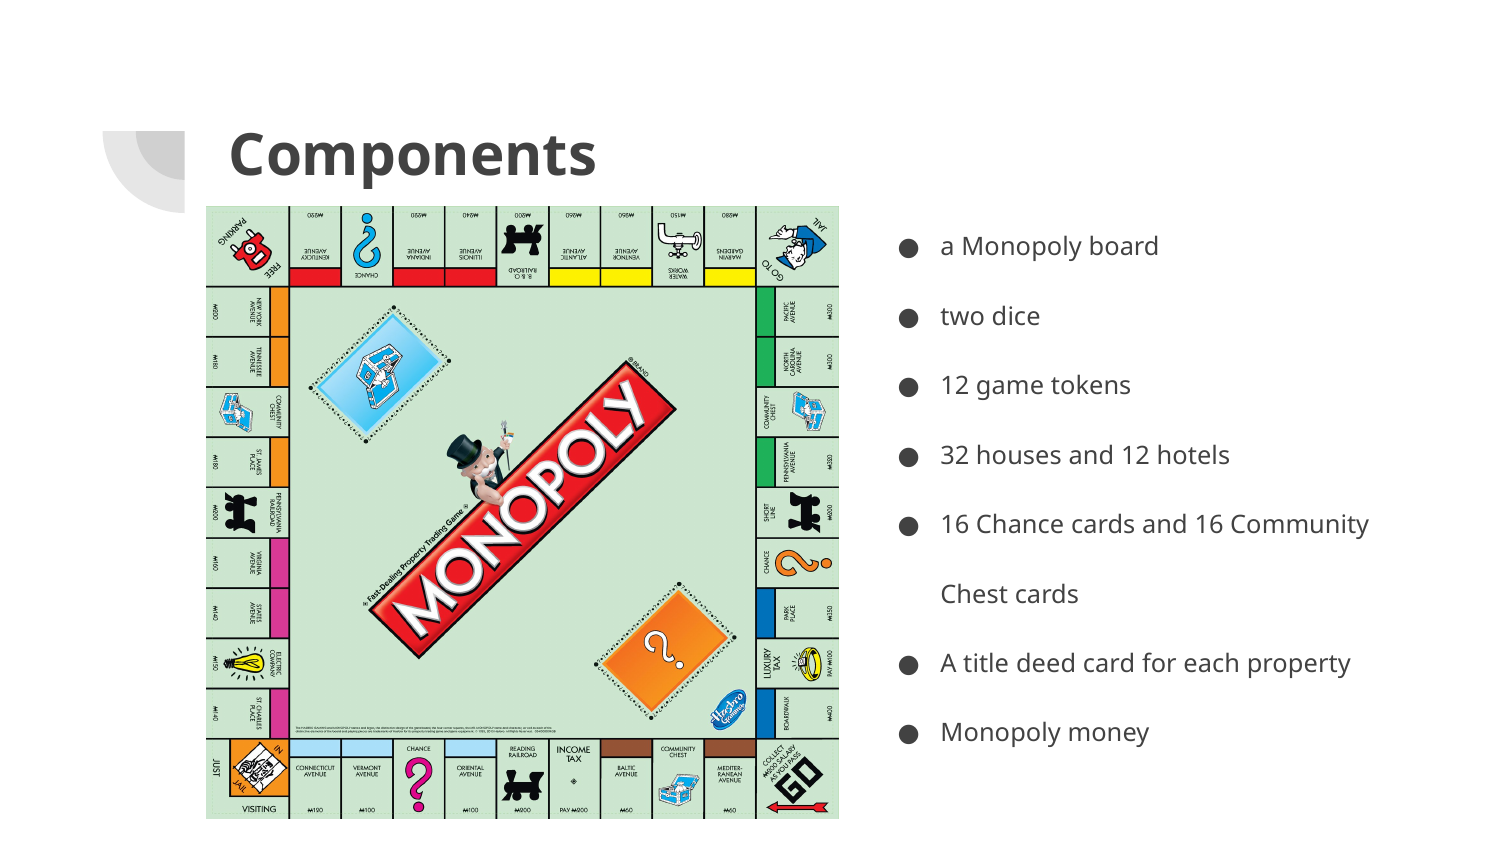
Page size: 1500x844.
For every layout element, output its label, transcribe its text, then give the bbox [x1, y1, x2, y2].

list a Monopoly board two dice 12 game tokens 32 houses and 12 hotels 16 Chance cards and 16 Community Chest cards A title deed card for each property Monopoly money [865, 178, 1447, 782]
title Components [213, 98, 758, 204]
picture [205, 205, 839, 819]
